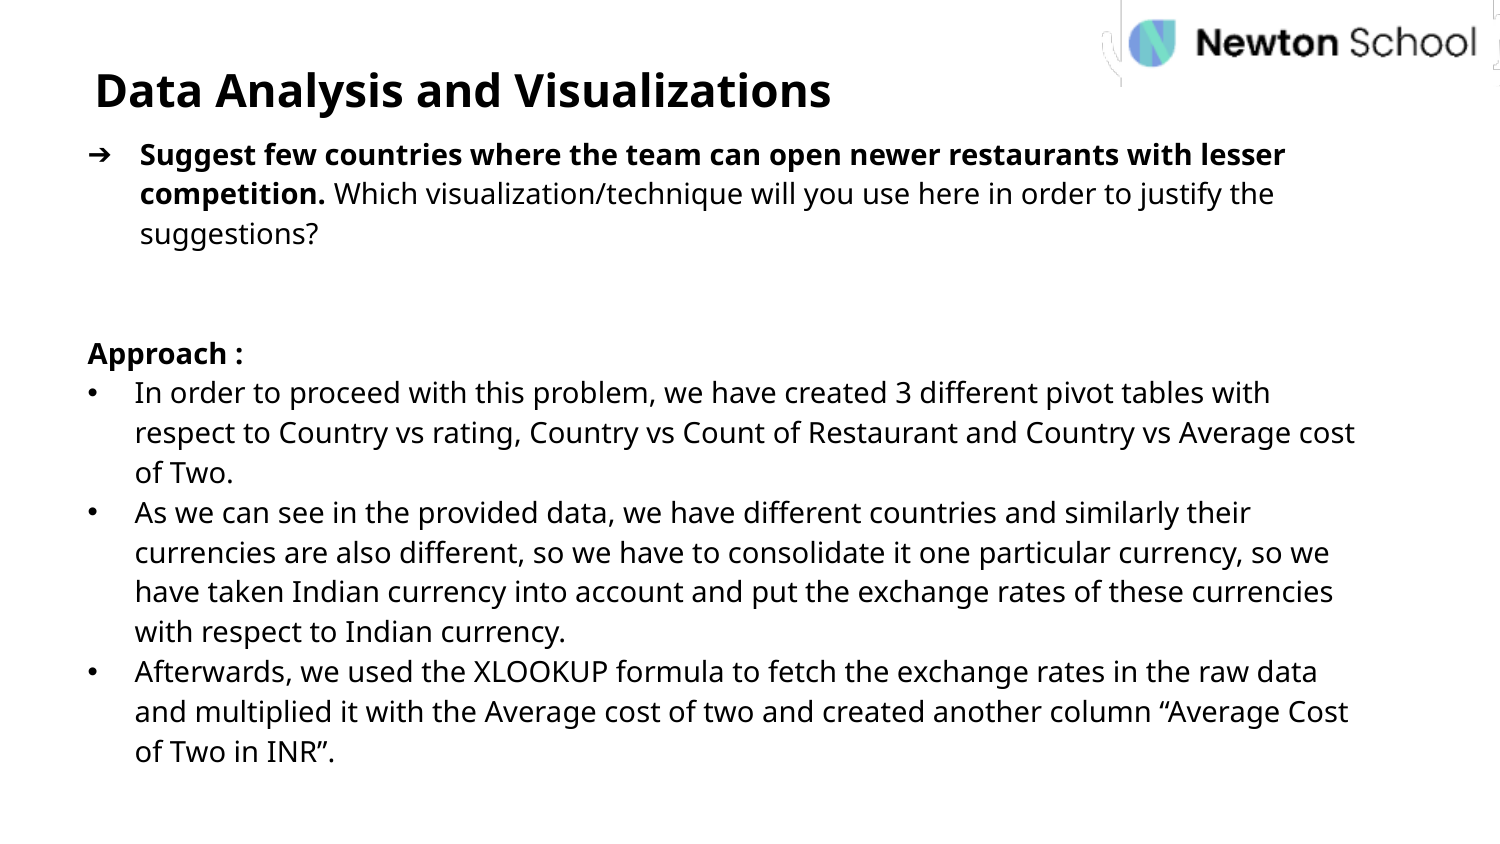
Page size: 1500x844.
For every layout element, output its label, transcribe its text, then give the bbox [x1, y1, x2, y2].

picture [1101, 0, 1500, 87]
text_box Data Analysis and Visualizations [79, 39, 1075, 116]
text_box Suggest few countries where the team can open newer restaurants with lesser competition. Which visualization/technique will you use here in order to justify the suggestions? Approach : In order to proceed with this problem, we have created 3 different pivot tables with respect to Country vs rating, Country vs Count of Restaurant and Country vs Average cost of Two. As we can see in the provided data, we have different countries and similarly their currencies are also different, so we have to consolidate it one particular currency, so we have taken Indian currency into account and put the exchange rates of these currencies with respect to Indian currency. Afterwards, we used the XLOOKUP formula to fetch the exchange rates in the raw data and multiplied it with the Average cost of two and created another column “Average Cost of Two in INR”. [49, 116, 1381, 844]
